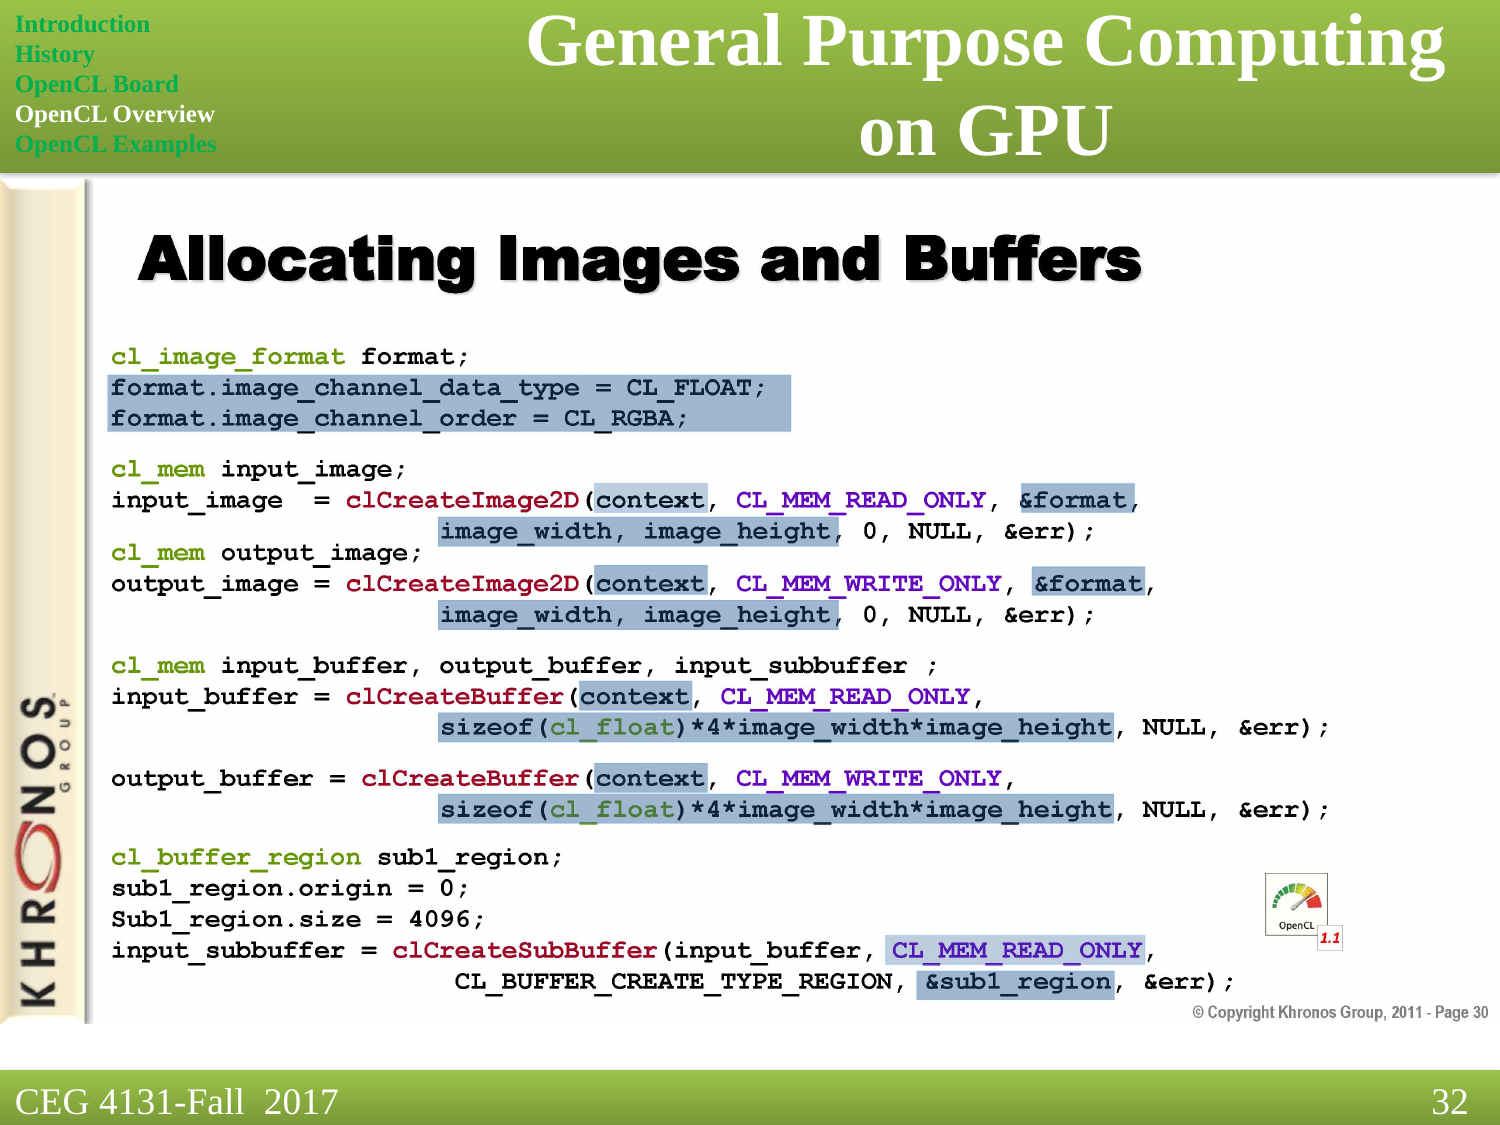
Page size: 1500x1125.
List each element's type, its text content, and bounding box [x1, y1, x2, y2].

picture [0, 178, 1500, 1024]
text_box Introduction History OpenCL Board OpenCL Overview OpenCL Examples [0, 0, 455, 165]
